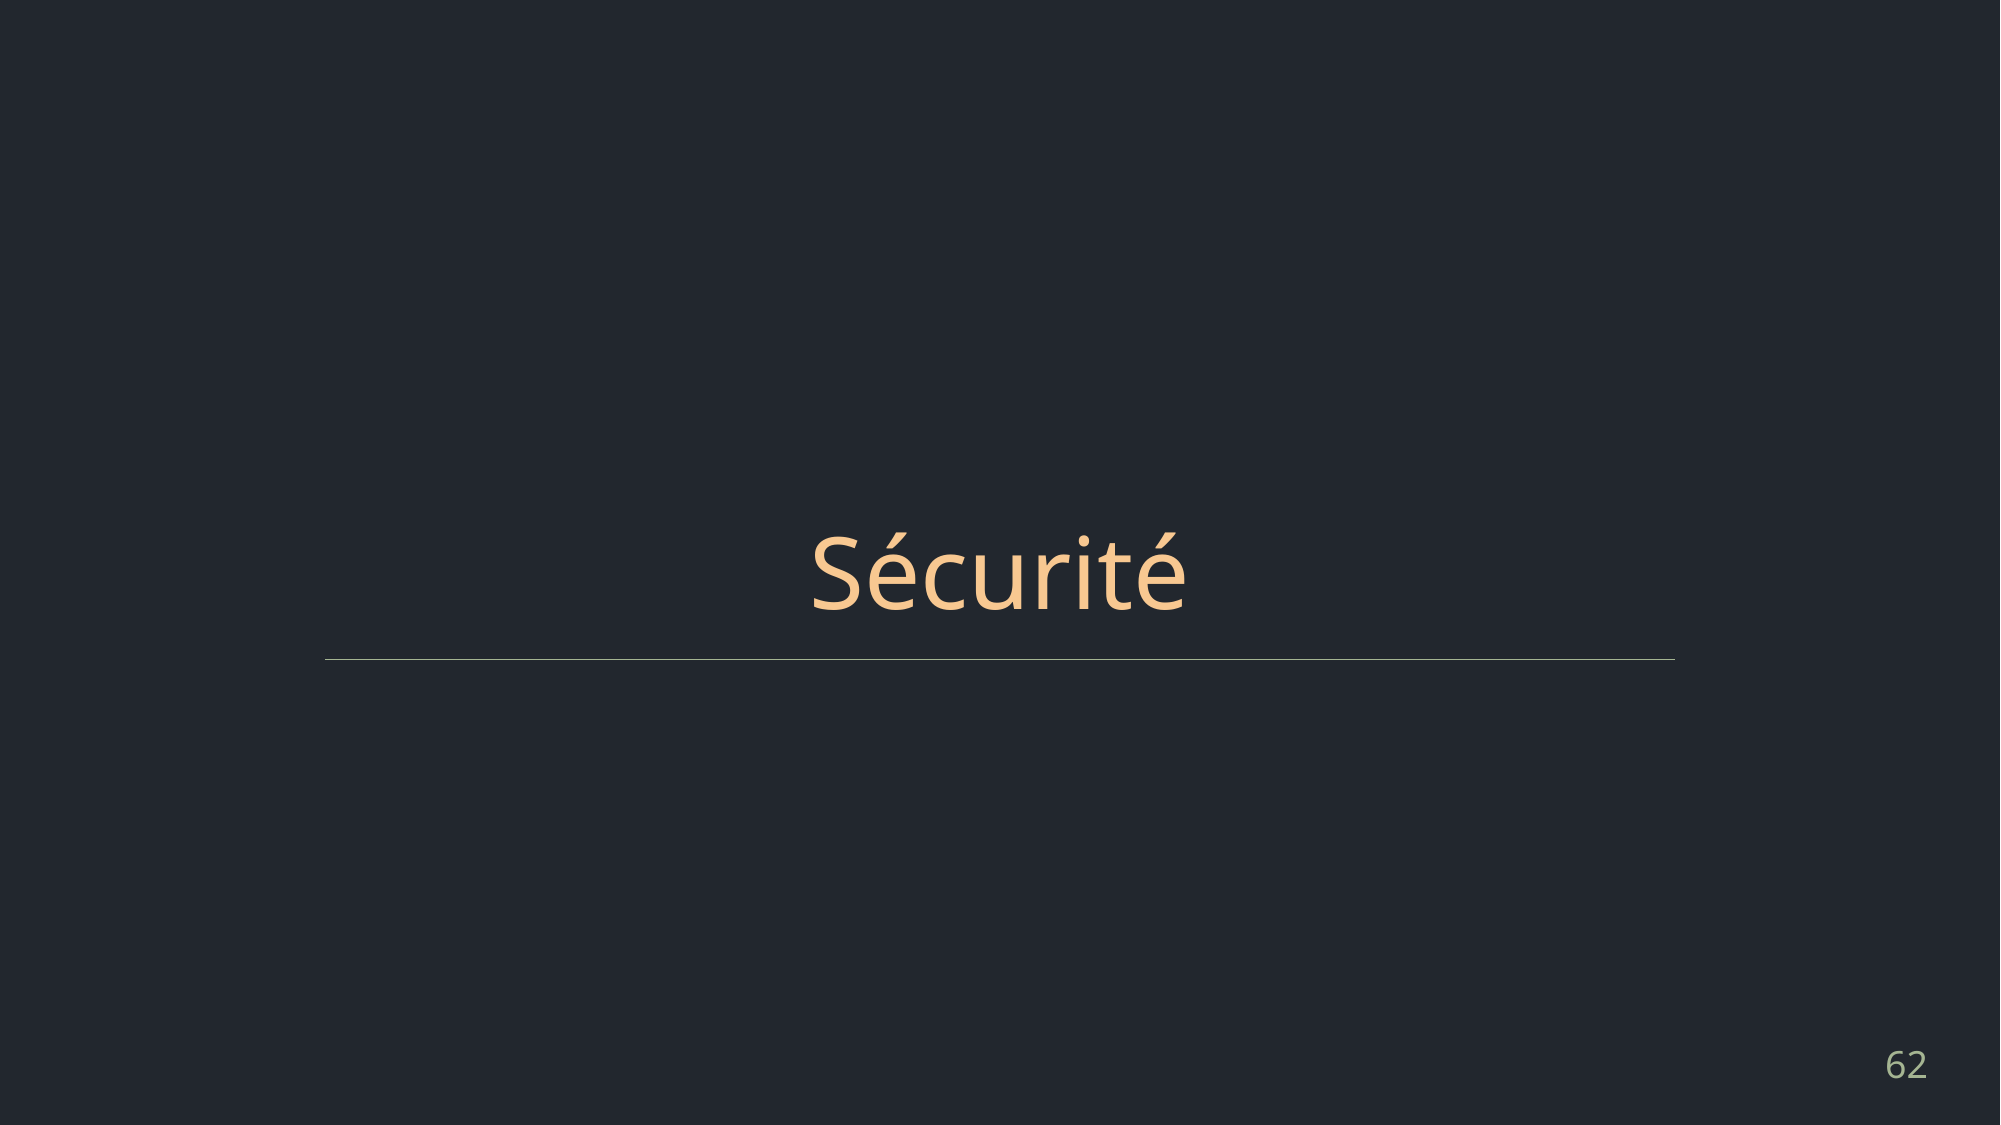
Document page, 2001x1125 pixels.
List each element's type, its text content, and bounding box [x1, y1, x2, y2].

title Sécurité [182, 487, 1818, 638]
text_box 62 [56, 1033, 1944, 1094]
